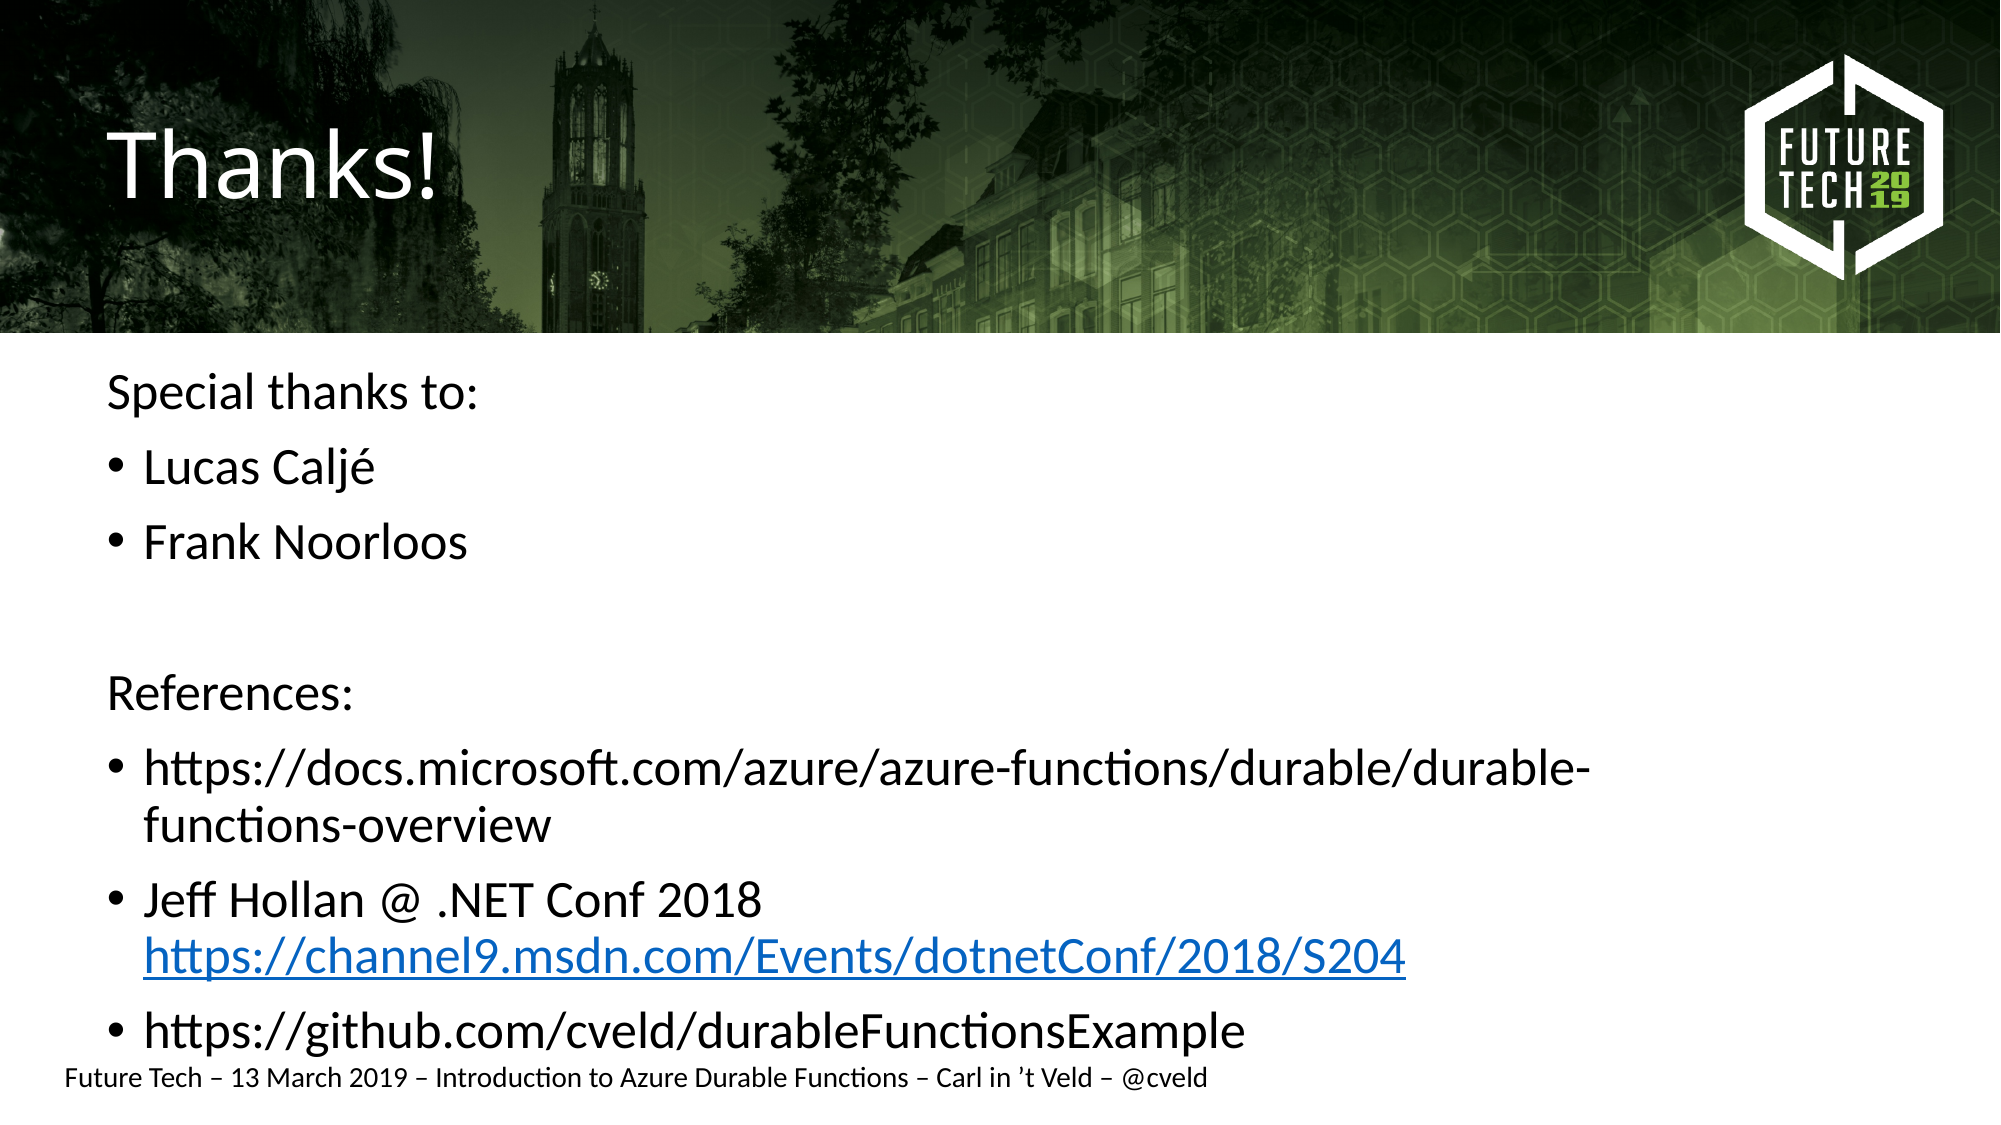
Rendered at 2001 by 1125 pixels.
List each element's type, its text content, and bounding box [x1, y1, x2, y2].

list Special thanks to: Lucas Caljé Frank Noorloos References: https://docs.microsoft.com/azure/azure-functions/durable/durable-functions-overview Jeff Hollan @ .NET Conf 2018 https://channel9.msdn.com/Events/dotnetConf/2018/S204 https://github.com/cveld/durableFunctionsExample [91, 356, 1817, 1071]
picture [0, 0, 2000, 333]
